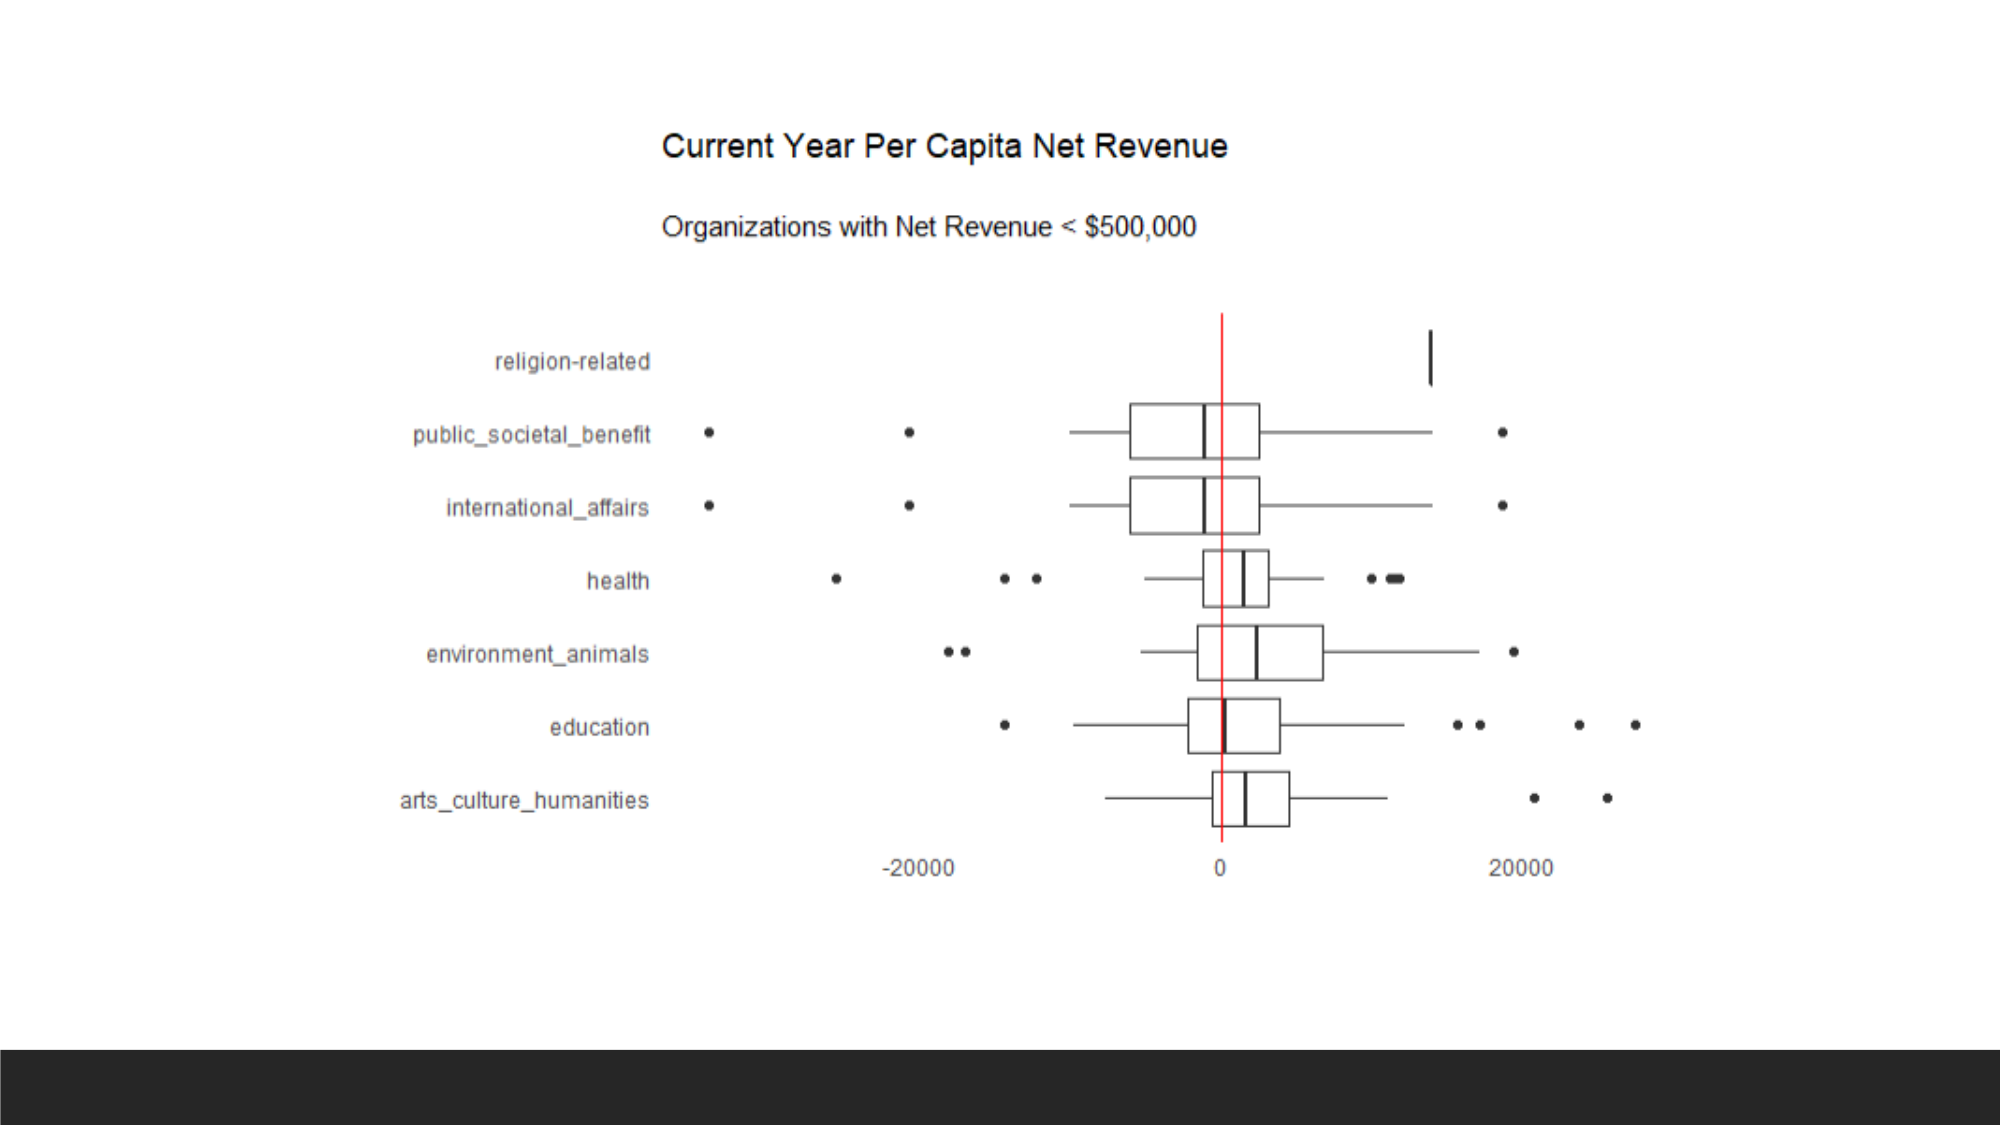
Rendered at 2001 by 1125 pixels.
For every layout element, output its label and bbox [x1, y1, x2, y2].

picture [382, 112, 1710, 913]
